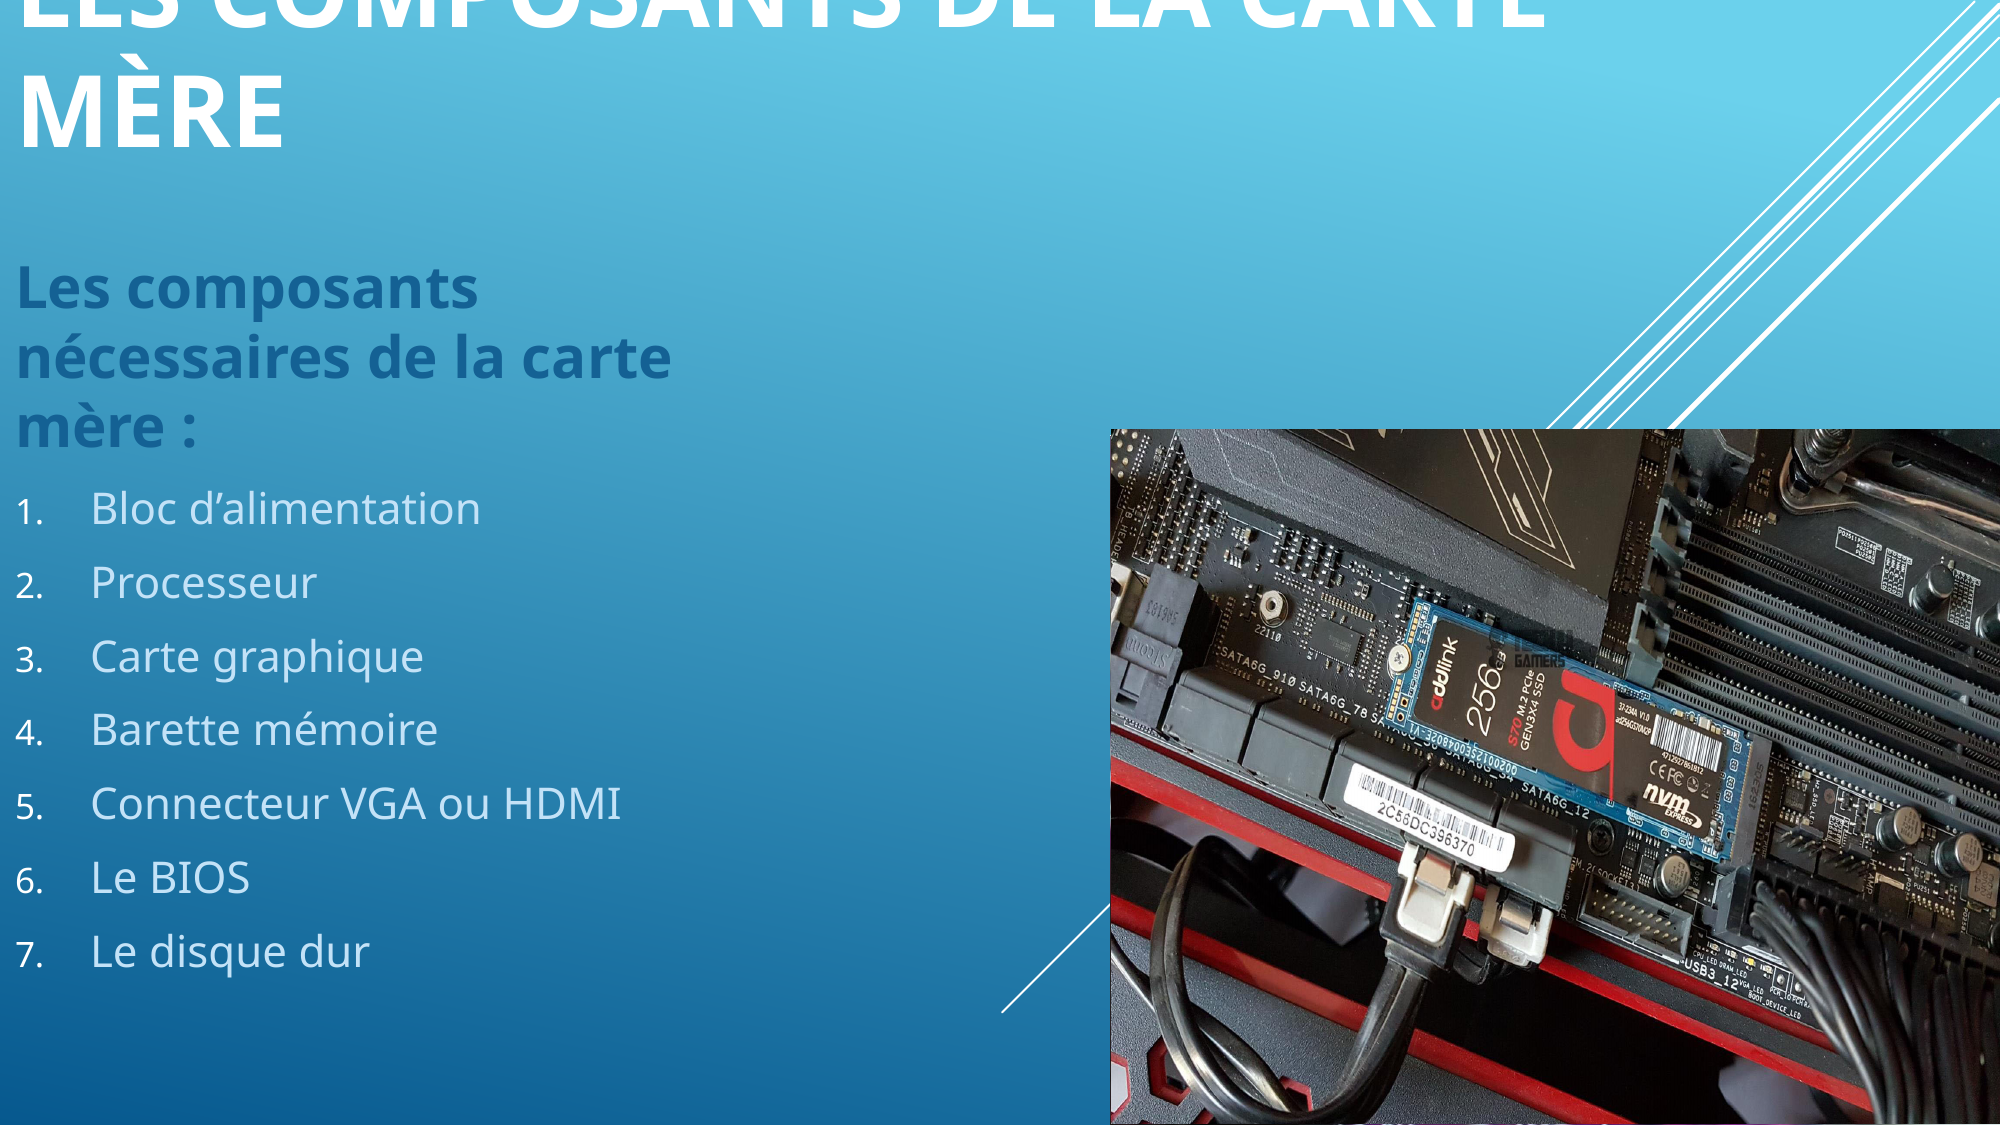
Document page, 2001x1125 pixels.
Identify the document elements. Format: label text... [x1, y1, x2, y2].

title Les composants de la carte mère [0, 0, 1816, 175]
picture [1110, 429, 2000, 1125]
subtitle Les composants nécessaires de la carte mère : Bloc d’alimentation Processeur Carte graphique Barette mémoire Connecteur VGA ou HDMI Le BIOS Le disque dur [0, 242, 759, 1087]
